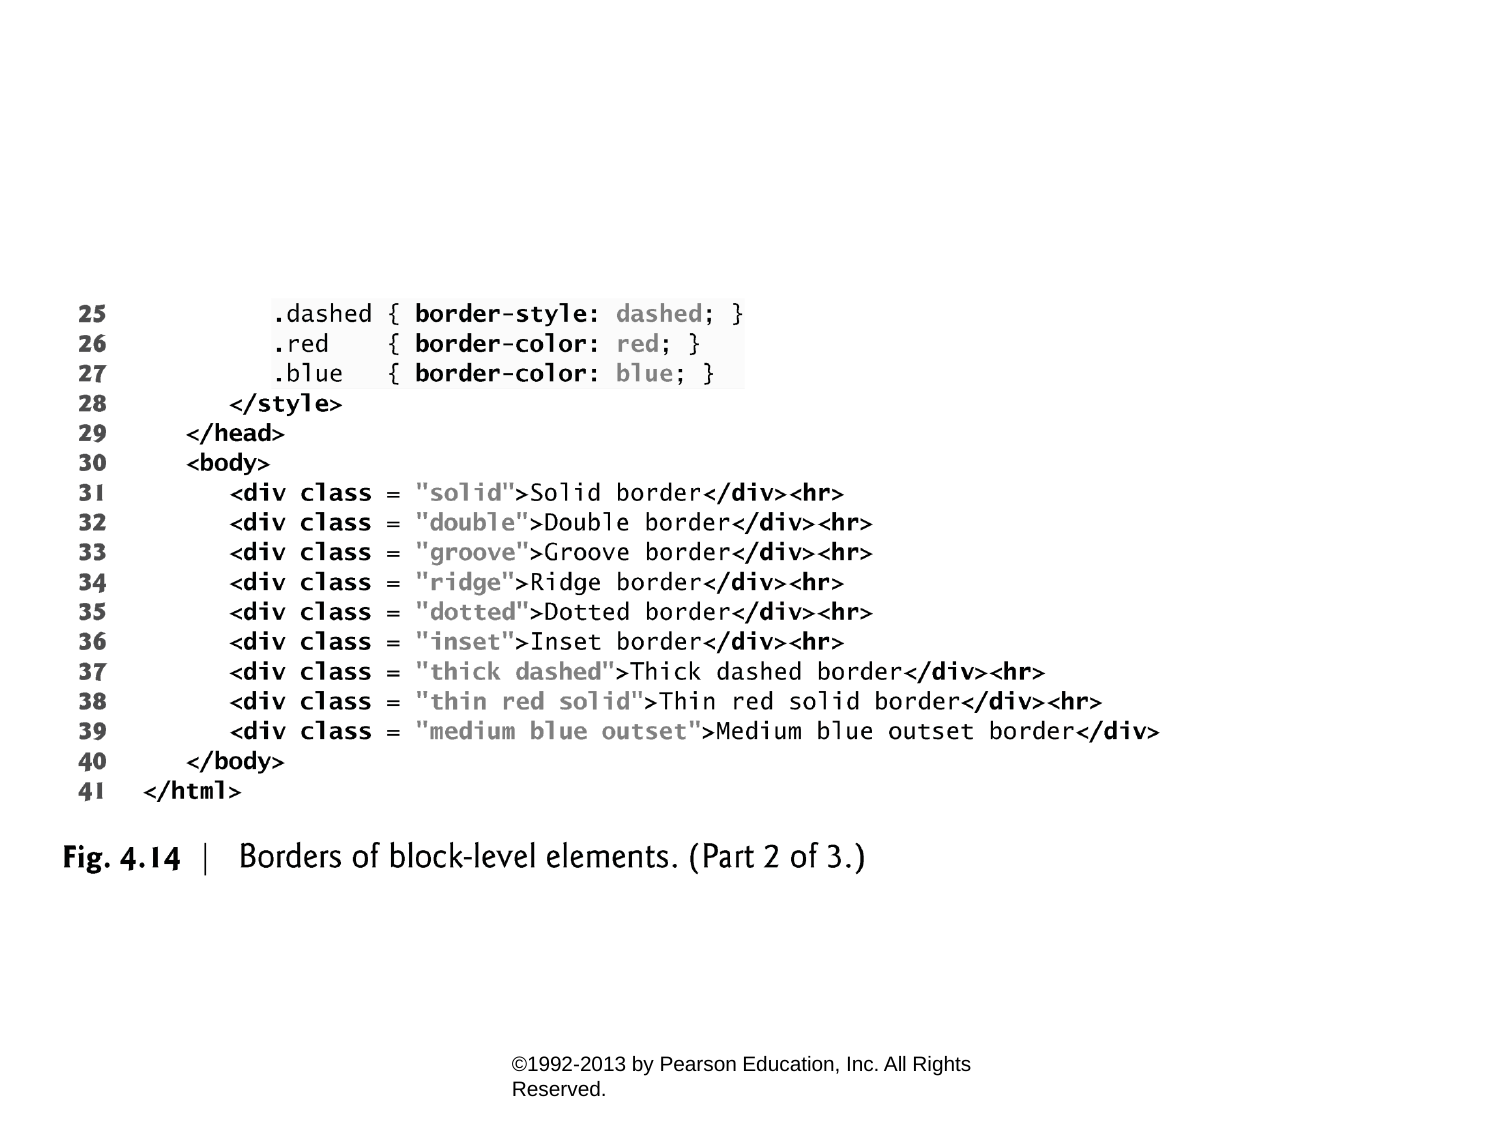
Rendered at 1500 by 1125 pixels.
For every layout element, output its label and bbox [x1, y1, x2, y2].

picture [17, 249, 1500, 1125]
